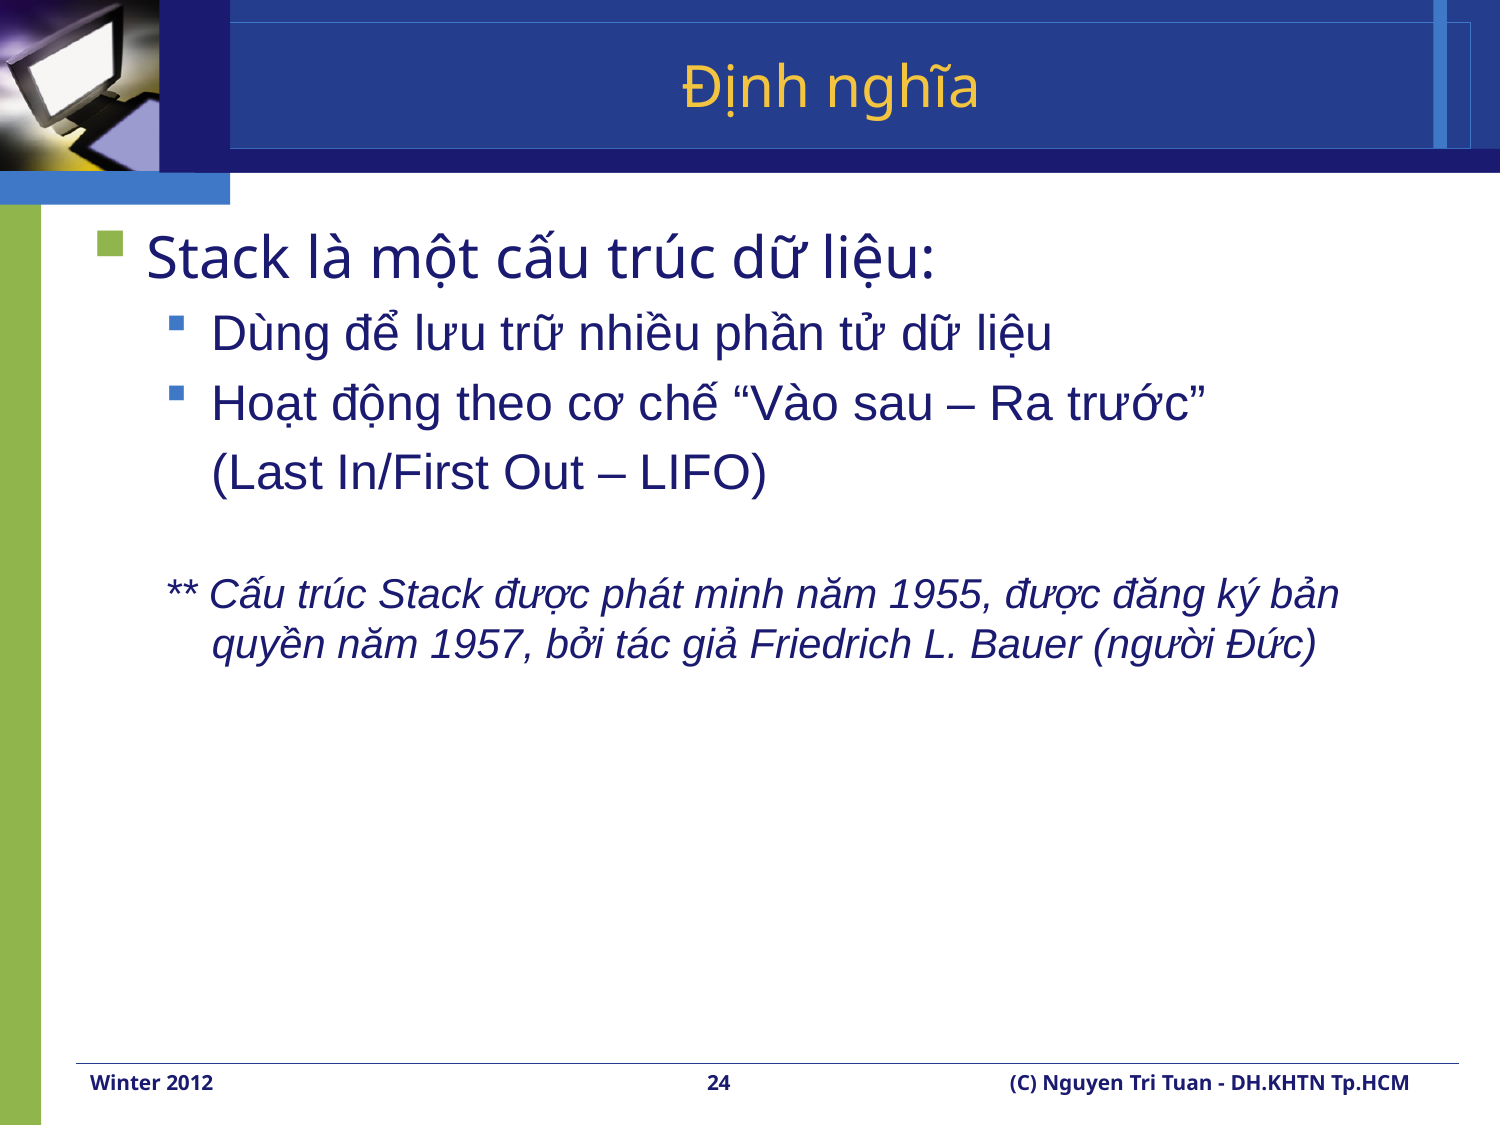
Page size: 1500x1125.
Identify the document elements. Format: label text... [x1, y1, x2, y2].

list Stack là một cấu trúc dữ liệu: Dùng để lưu trữ nhiều phần tử dữ liệu Hoạt động theo cơ chế “Vào sau – Ra trước” (Last In/First Out – LIFO) ** Cấu trúc Stack được phát minh năm 1955, được đăng ký bản quyền năm 1957, bởi tác giả Friedrich L. Bauer (người Đức) [75, 212, 1425, 1074]
title Định nghĩa [225, 38, 1438, 131]
slide_number 24 [599, 1074, 838, 1125]
picture [0, 0, 159, 171]
slide_number Winter 2012 [74, 1062, 426, 1125]
footer (C) Nguyen Tri Tuan - DH.KHTN Tp.HCM [887, 1062, 1426, 1125]
